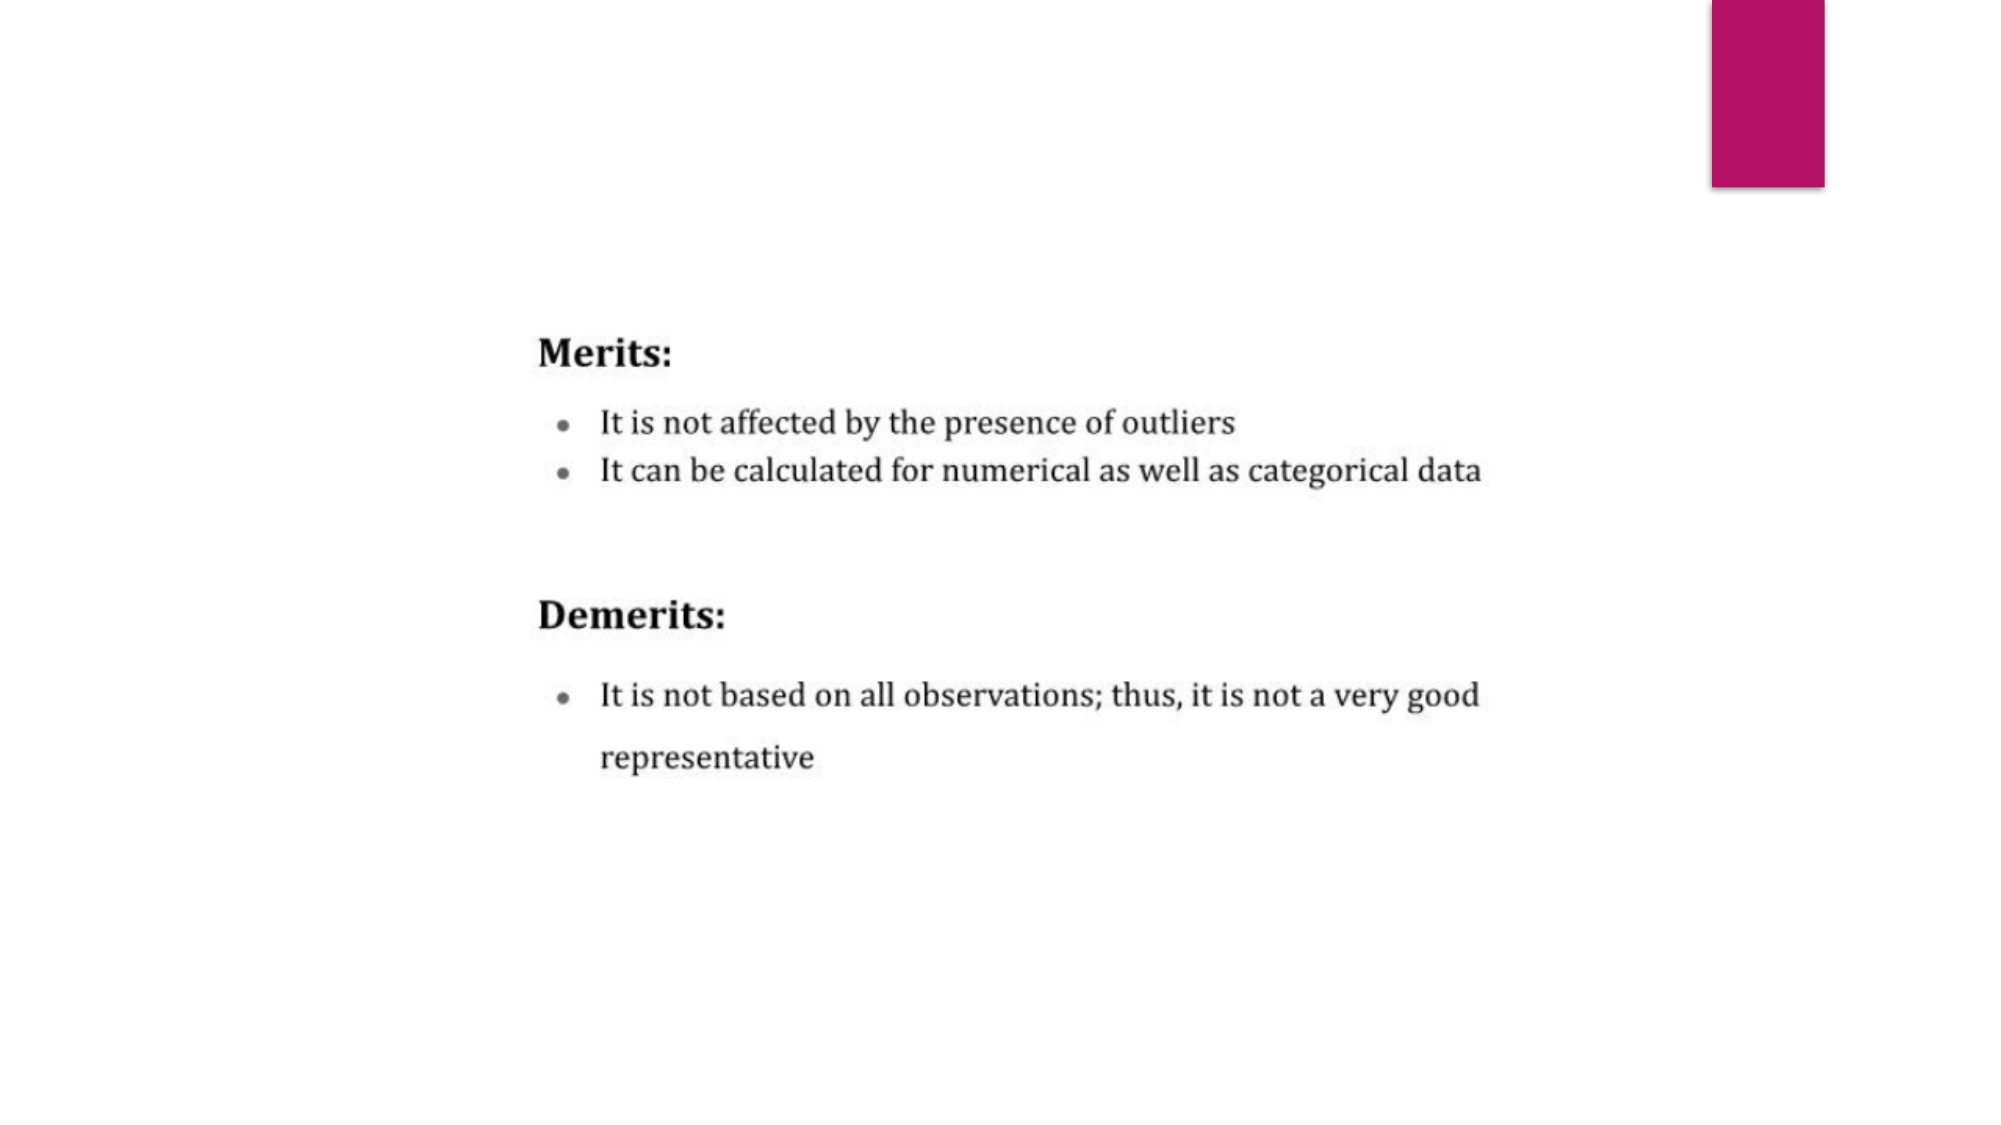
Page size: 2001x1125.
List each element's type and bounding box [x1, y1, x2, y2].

picture [493, 292, 1507, 833]
